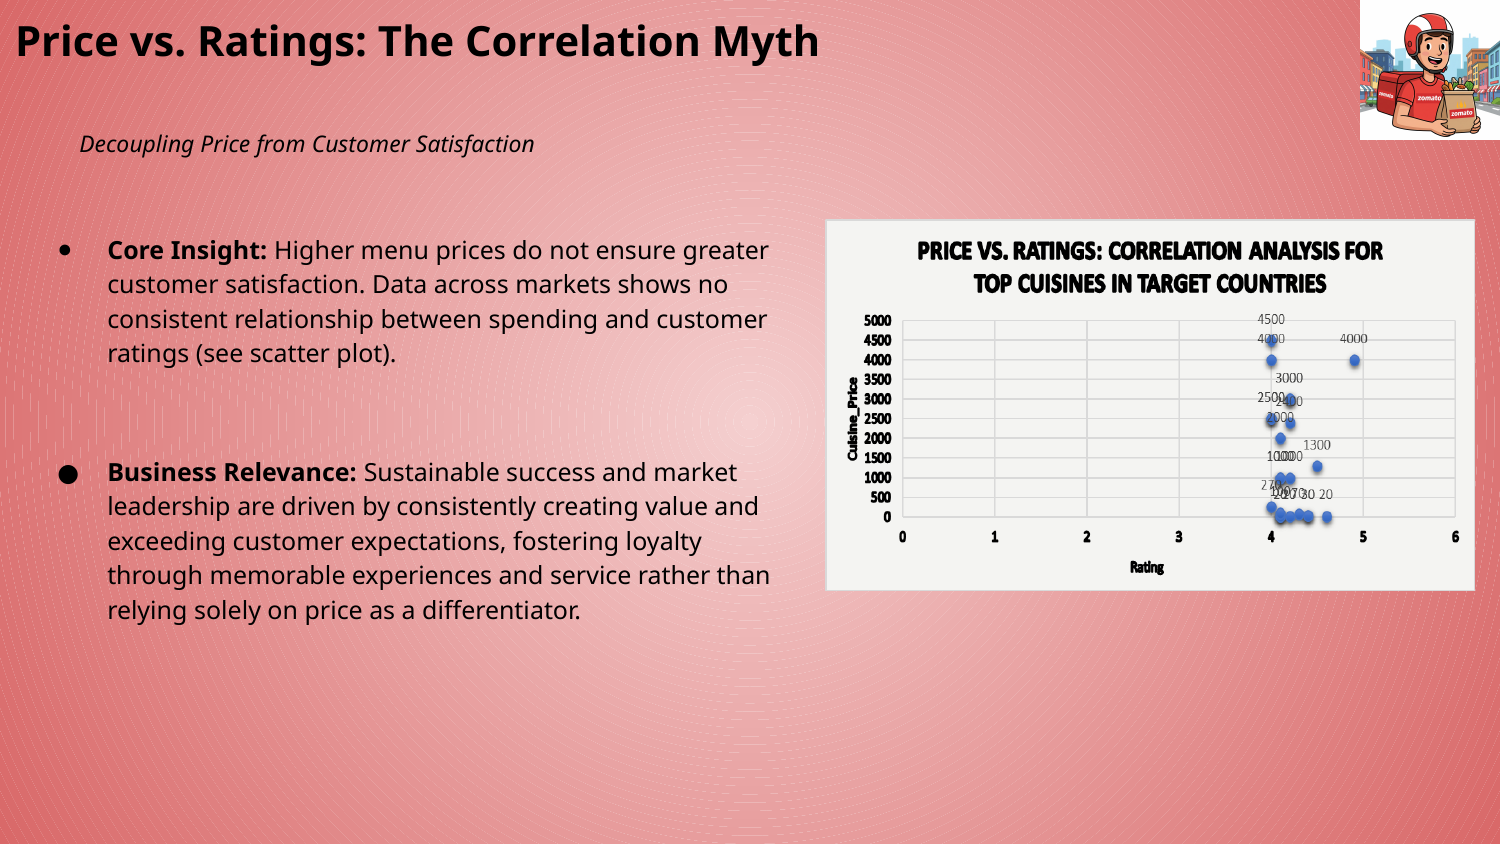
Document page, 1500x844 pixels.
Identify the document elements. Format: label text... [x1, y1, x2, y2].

picture [1360, 0, 1500, 140]
picture [824, 219, 1476, 591]
text_box Decoupling Price from Customer Satisfaction [64, 115, 1449, 195]
text_box [788, 599, 1485, 658]
text_box Core Insight: Higher menu prices do not ensure greater customer satisfaction. Data across markets shows no consistent relationship between spending and customer ratings (see scatter plot). Business Relevance: Sustainable success and market leadership are driven by consistently creating value and exceeding customer expectations, fostering loyalty through memorable experiences and service rather than relying solely on price as a differentiator. [17, 214, 801, 824]
title Price vs. Ratings: The Correlation Myth [0, 0, 1358, 140]
